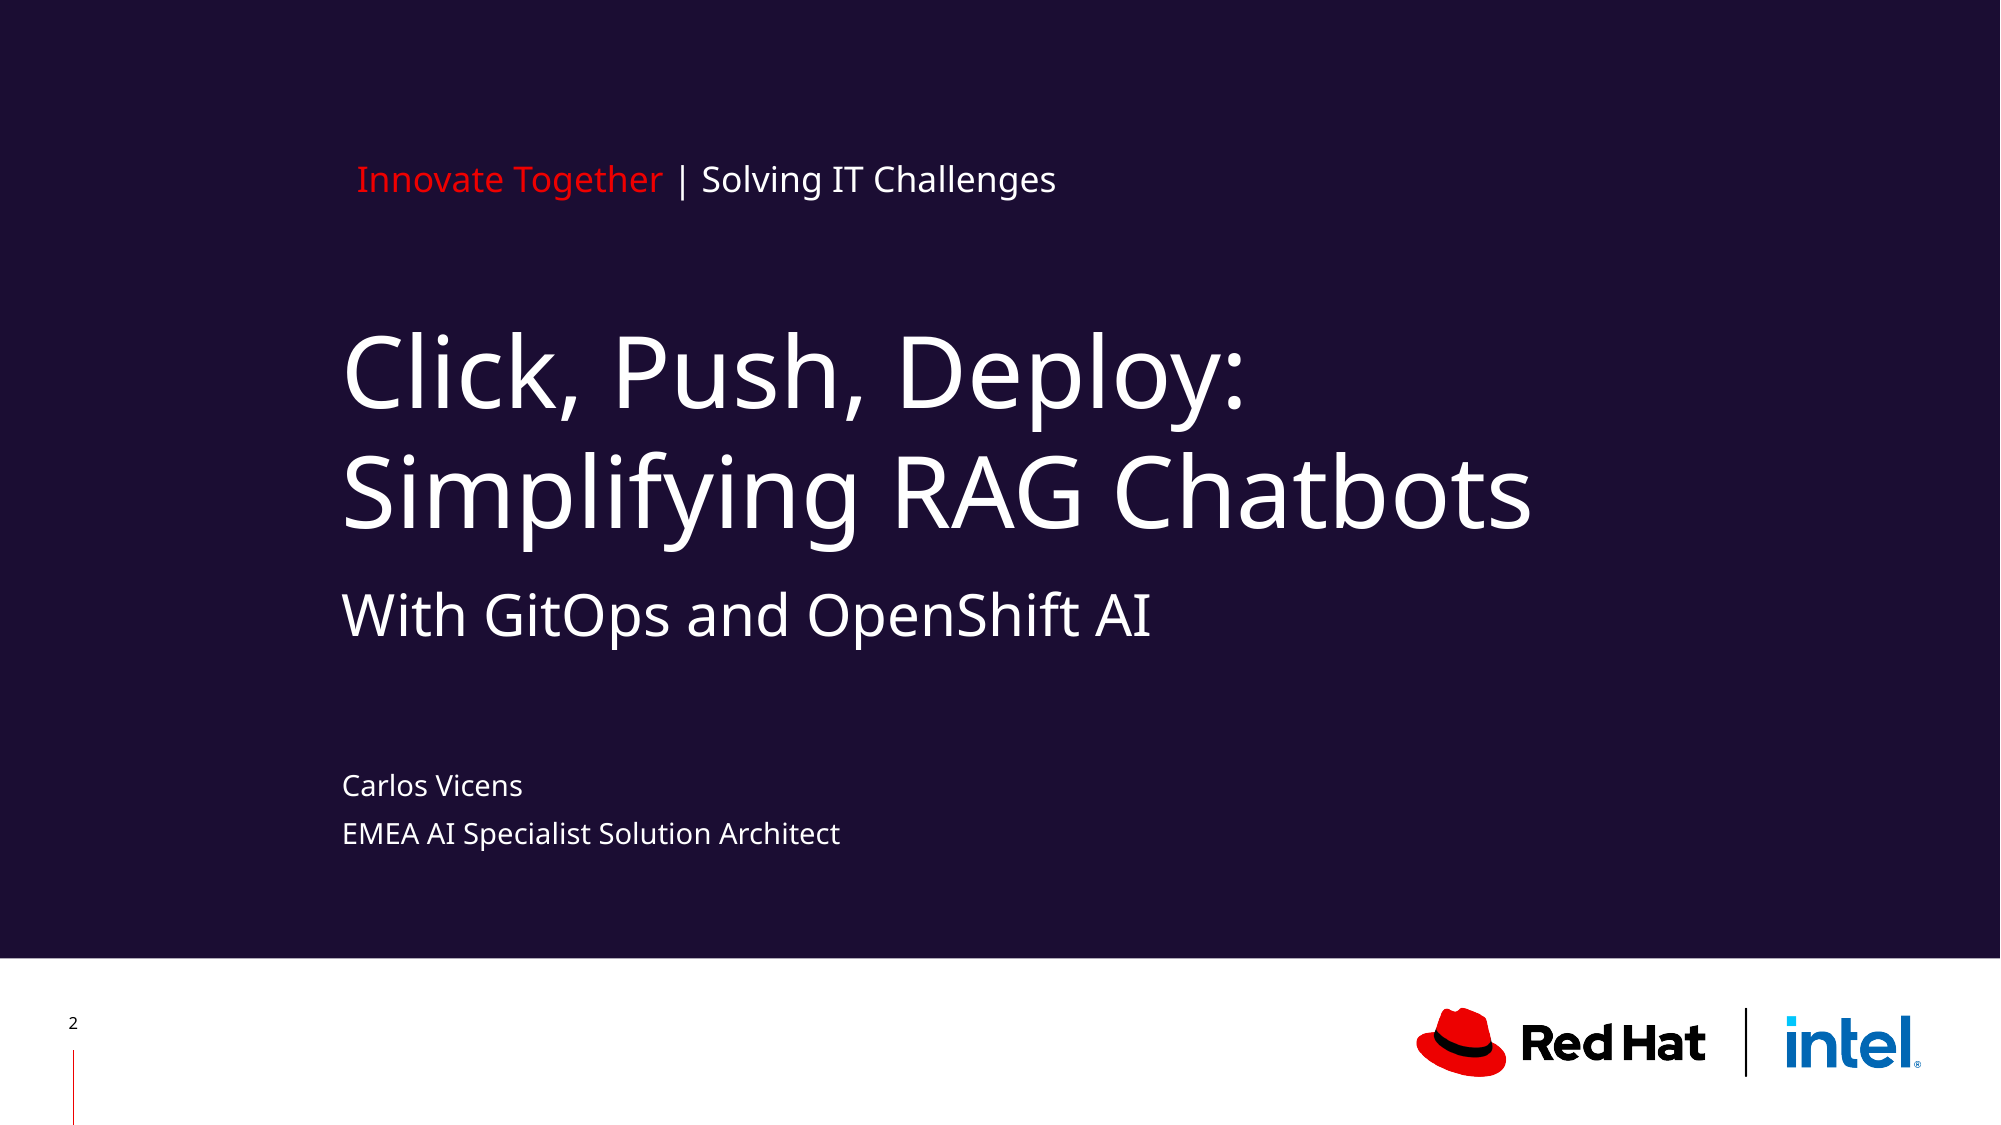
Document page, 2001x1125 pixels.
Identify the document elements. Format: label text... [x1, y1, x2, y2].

subtitle With GitOps and OpenShift AI [341, 577, 1578, 728]
subtitle Carlos Vicens EMEA AI Specialist Solution Architect [341, 755, 914, 855]
picture [1408, 1004, 1929, 1080]
slide_number ‹#› [13, 1012, 134, 1036]
title Click, Push, Deploy: Simplifying RAG Chatbots [341, 286, 1578, 549]
